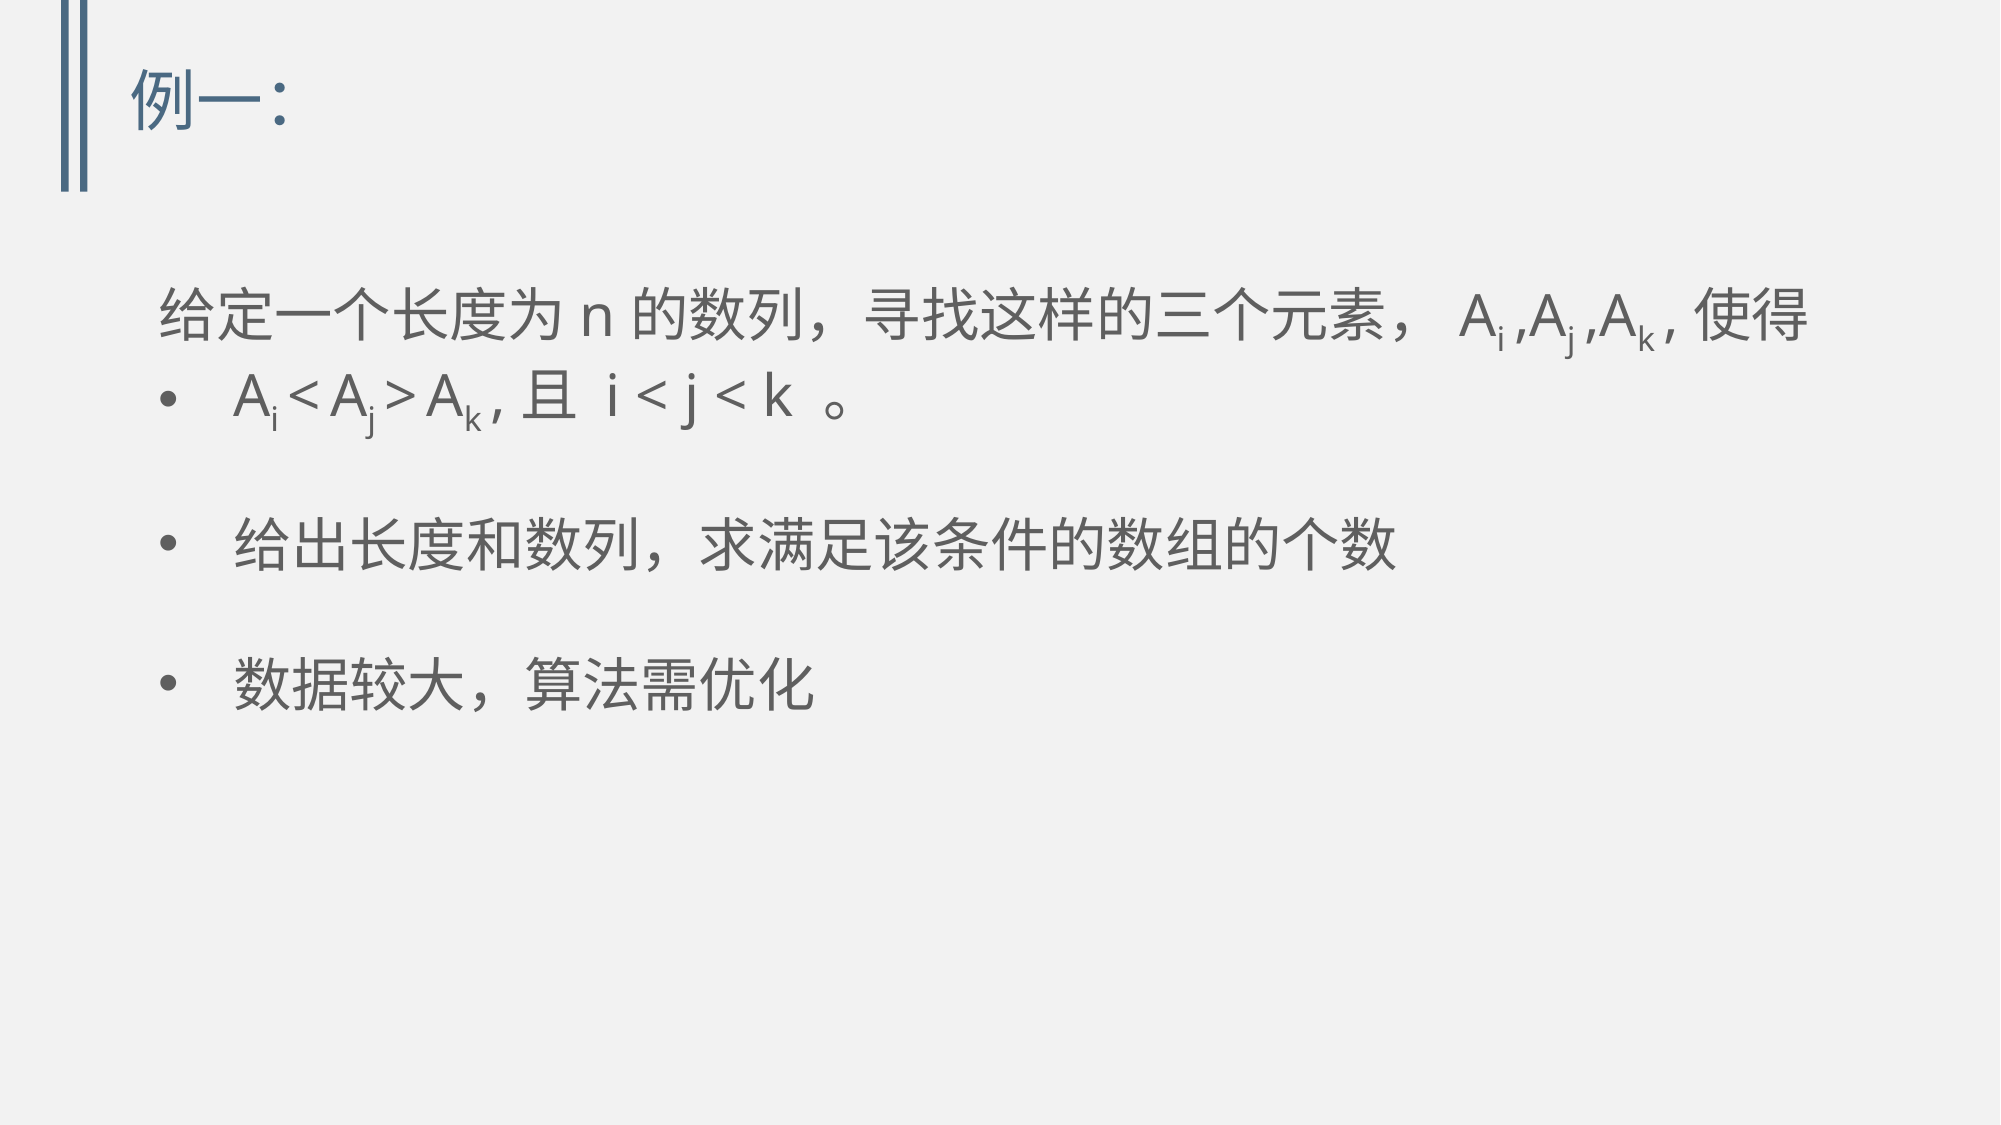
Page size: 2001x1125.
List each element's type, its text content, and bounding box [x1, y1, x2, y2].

title 例一： [115, 44, 1841, 164]
text_box 给定一个长度为n的数列，寻找这样的三个元素，Ai ,Aj ,Ak ,使得 Ai < Aj > Ak ,且 i < j < k 。 给出长度和数列，求满足该条件的数组的个数 数据较大，算法需优化 [143, 271, 1857, 885]
